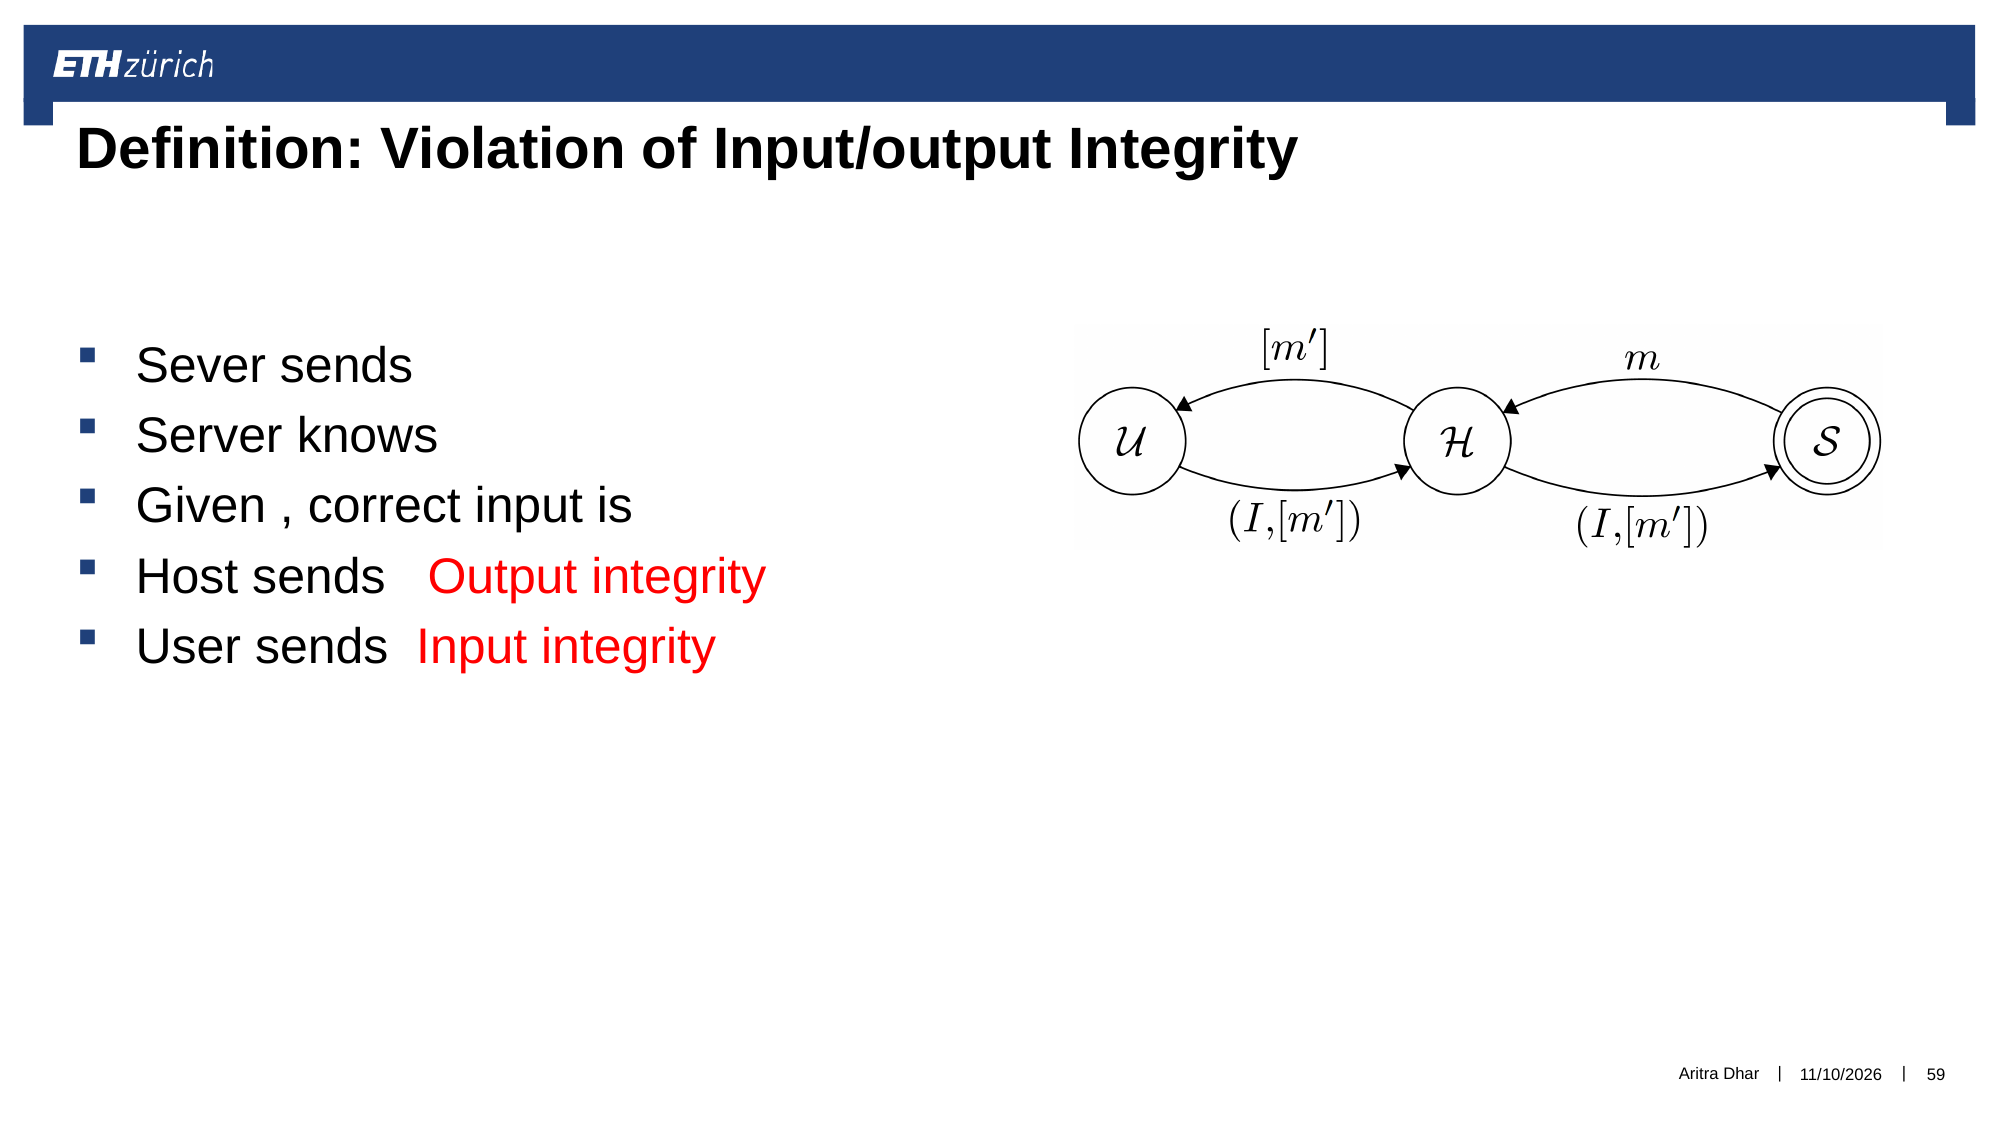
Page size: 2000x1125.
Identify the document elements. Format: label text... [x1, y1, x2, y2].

picture [1074, 324, 1883, 551]
slide_number 59 [1906, 1034, 1966, 1112]
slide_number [1790, 1034, 1892, 1112]
footer Aritra Dhar [999, 1034, 1760, 1111]
title Definition: Violation of Input/output Integrity [53, 101, 1946, 262]
